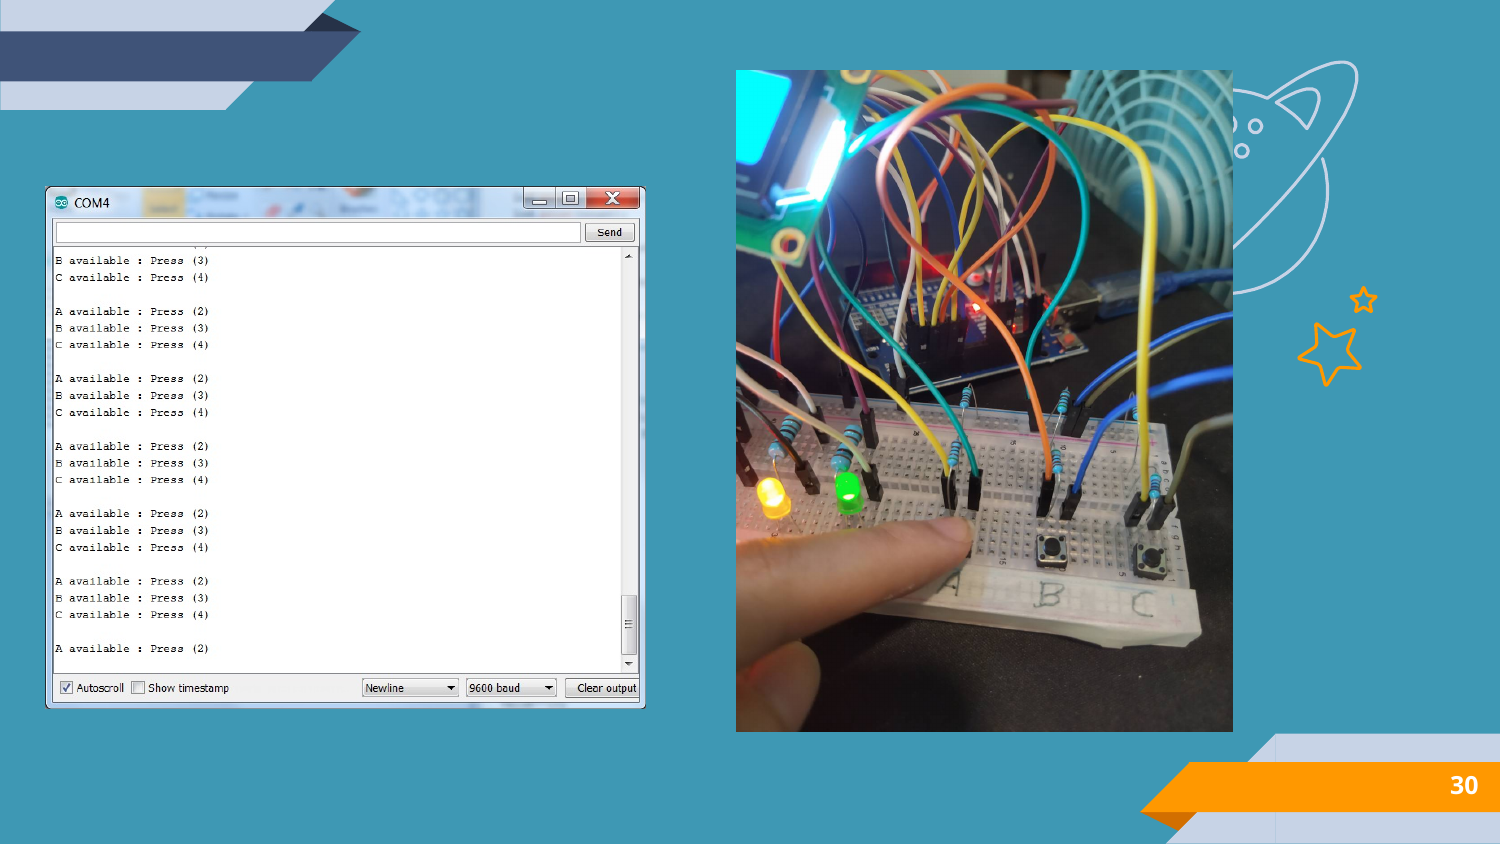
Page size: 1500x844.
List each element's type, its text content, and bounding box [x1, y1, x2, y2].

picture [44, 186, 646, 709]
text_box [1095, 61, 1357, 323]
slide_number 30 [1249, 760, 1494, 813]
picture [736, 70, 1233, 732]
